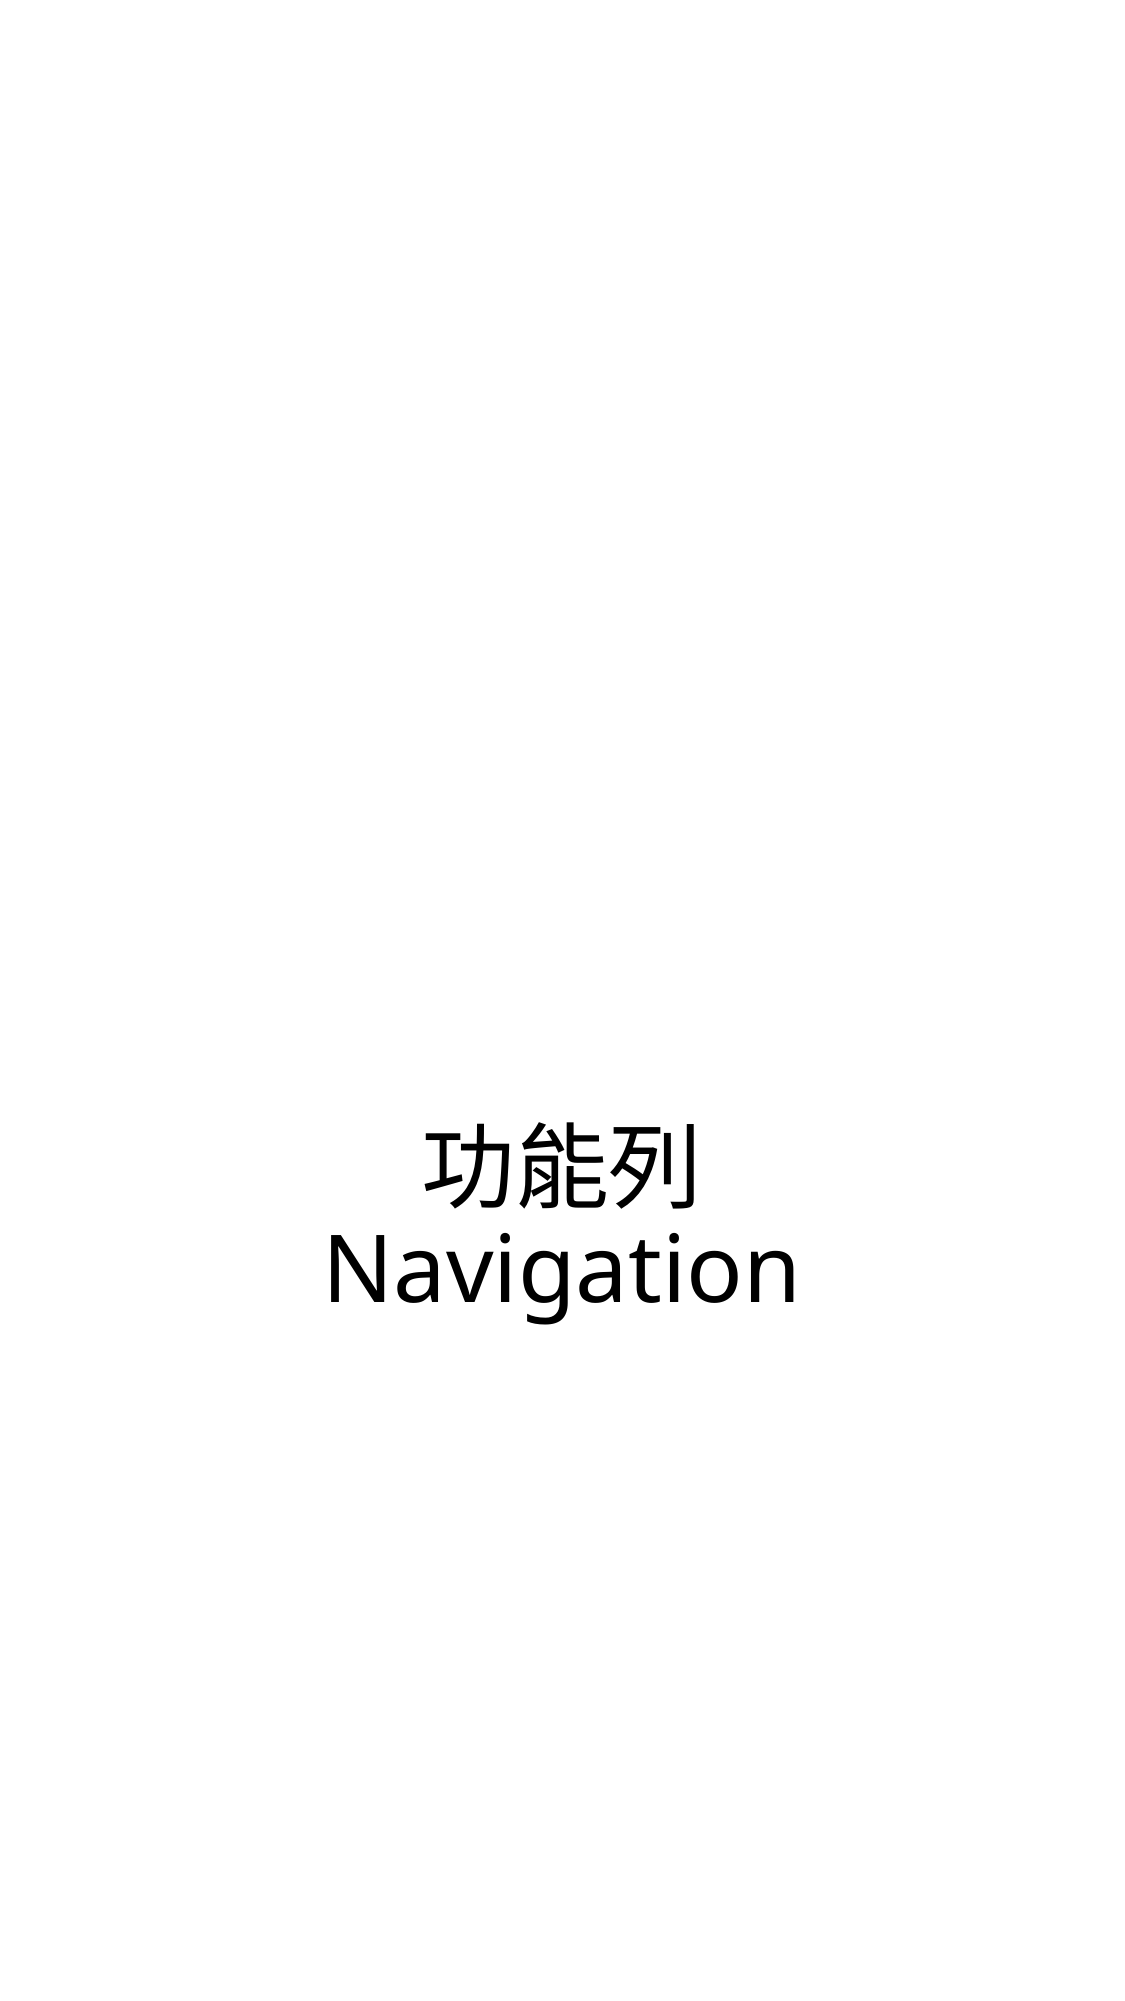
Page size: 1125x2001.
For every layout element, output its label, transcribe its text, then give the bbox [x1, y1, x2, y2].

title 功能列 Navigation [76, 498, 1048, 1331]
